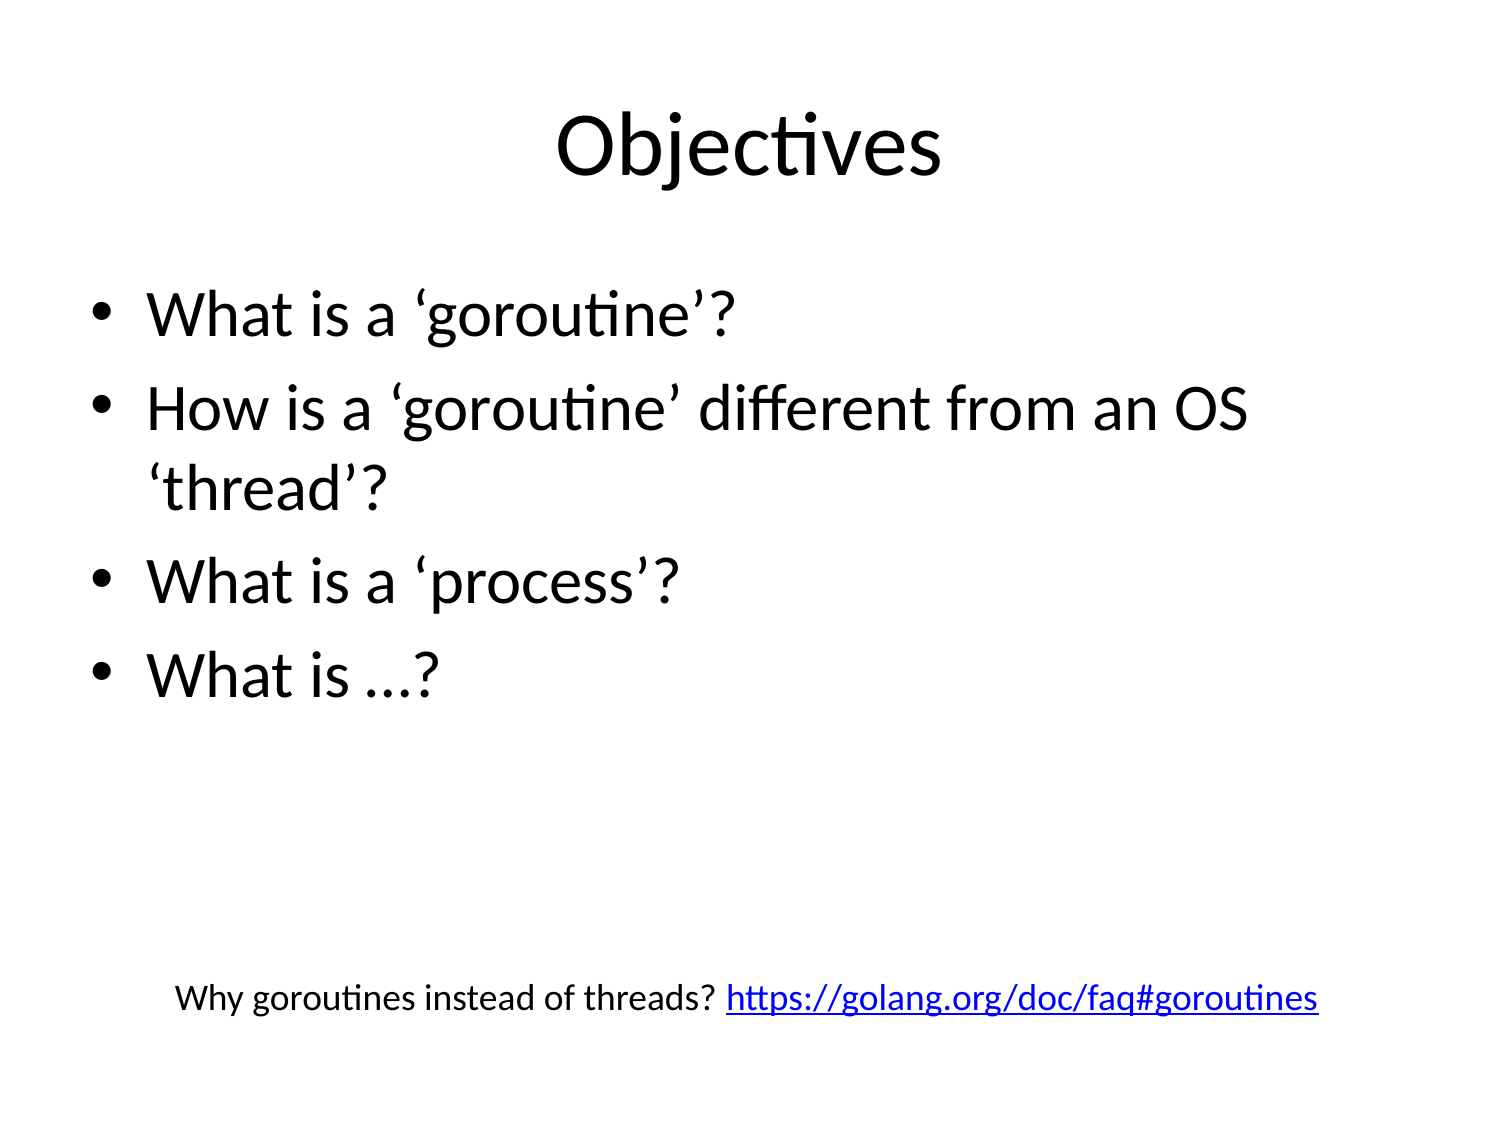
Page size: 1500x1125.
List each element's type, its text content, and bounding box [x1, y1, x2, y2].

list What is a ‘goroutine’? How is a ‘goroutine’ different from an OS ‘thread’? What is a ‘process’? What is …? [75, 262, 1425, 1005]
text_box Why goroutines instead of threads? https://golang.org/doc/faq#goroutines [159, 965, 1425, 1025]
title Objectives [75, 45, 1425, 233]
